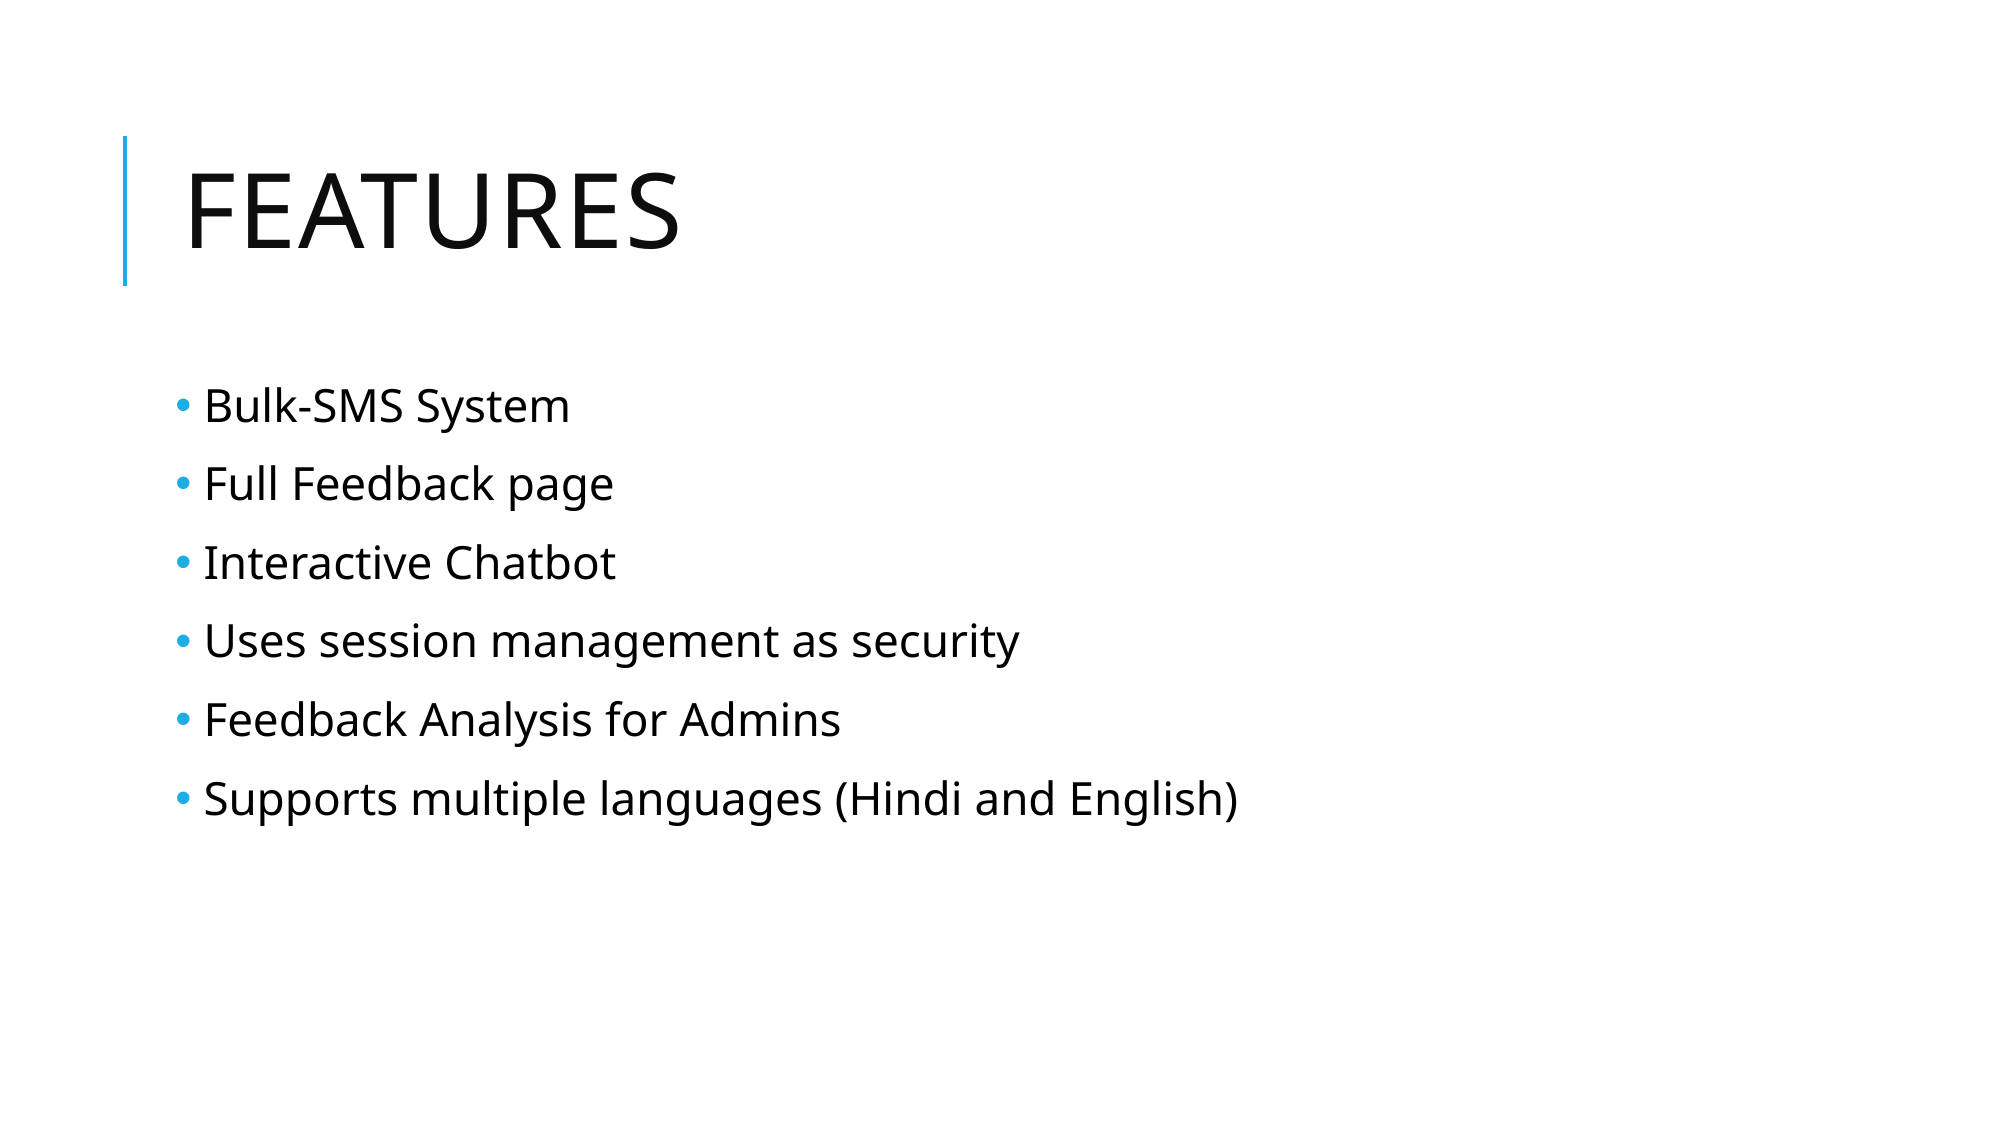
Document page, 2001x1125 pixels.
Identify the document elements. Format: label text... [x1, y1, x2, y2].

list Bulk-SMS System Full Feedback page Interactive Chatbot Uses session management as security Feedback Analysis for Admins Supports multiple languages (Hindi and English) [168, 375, 1763, 1035]
title FEATURES [168, 96, 1763, 342]
